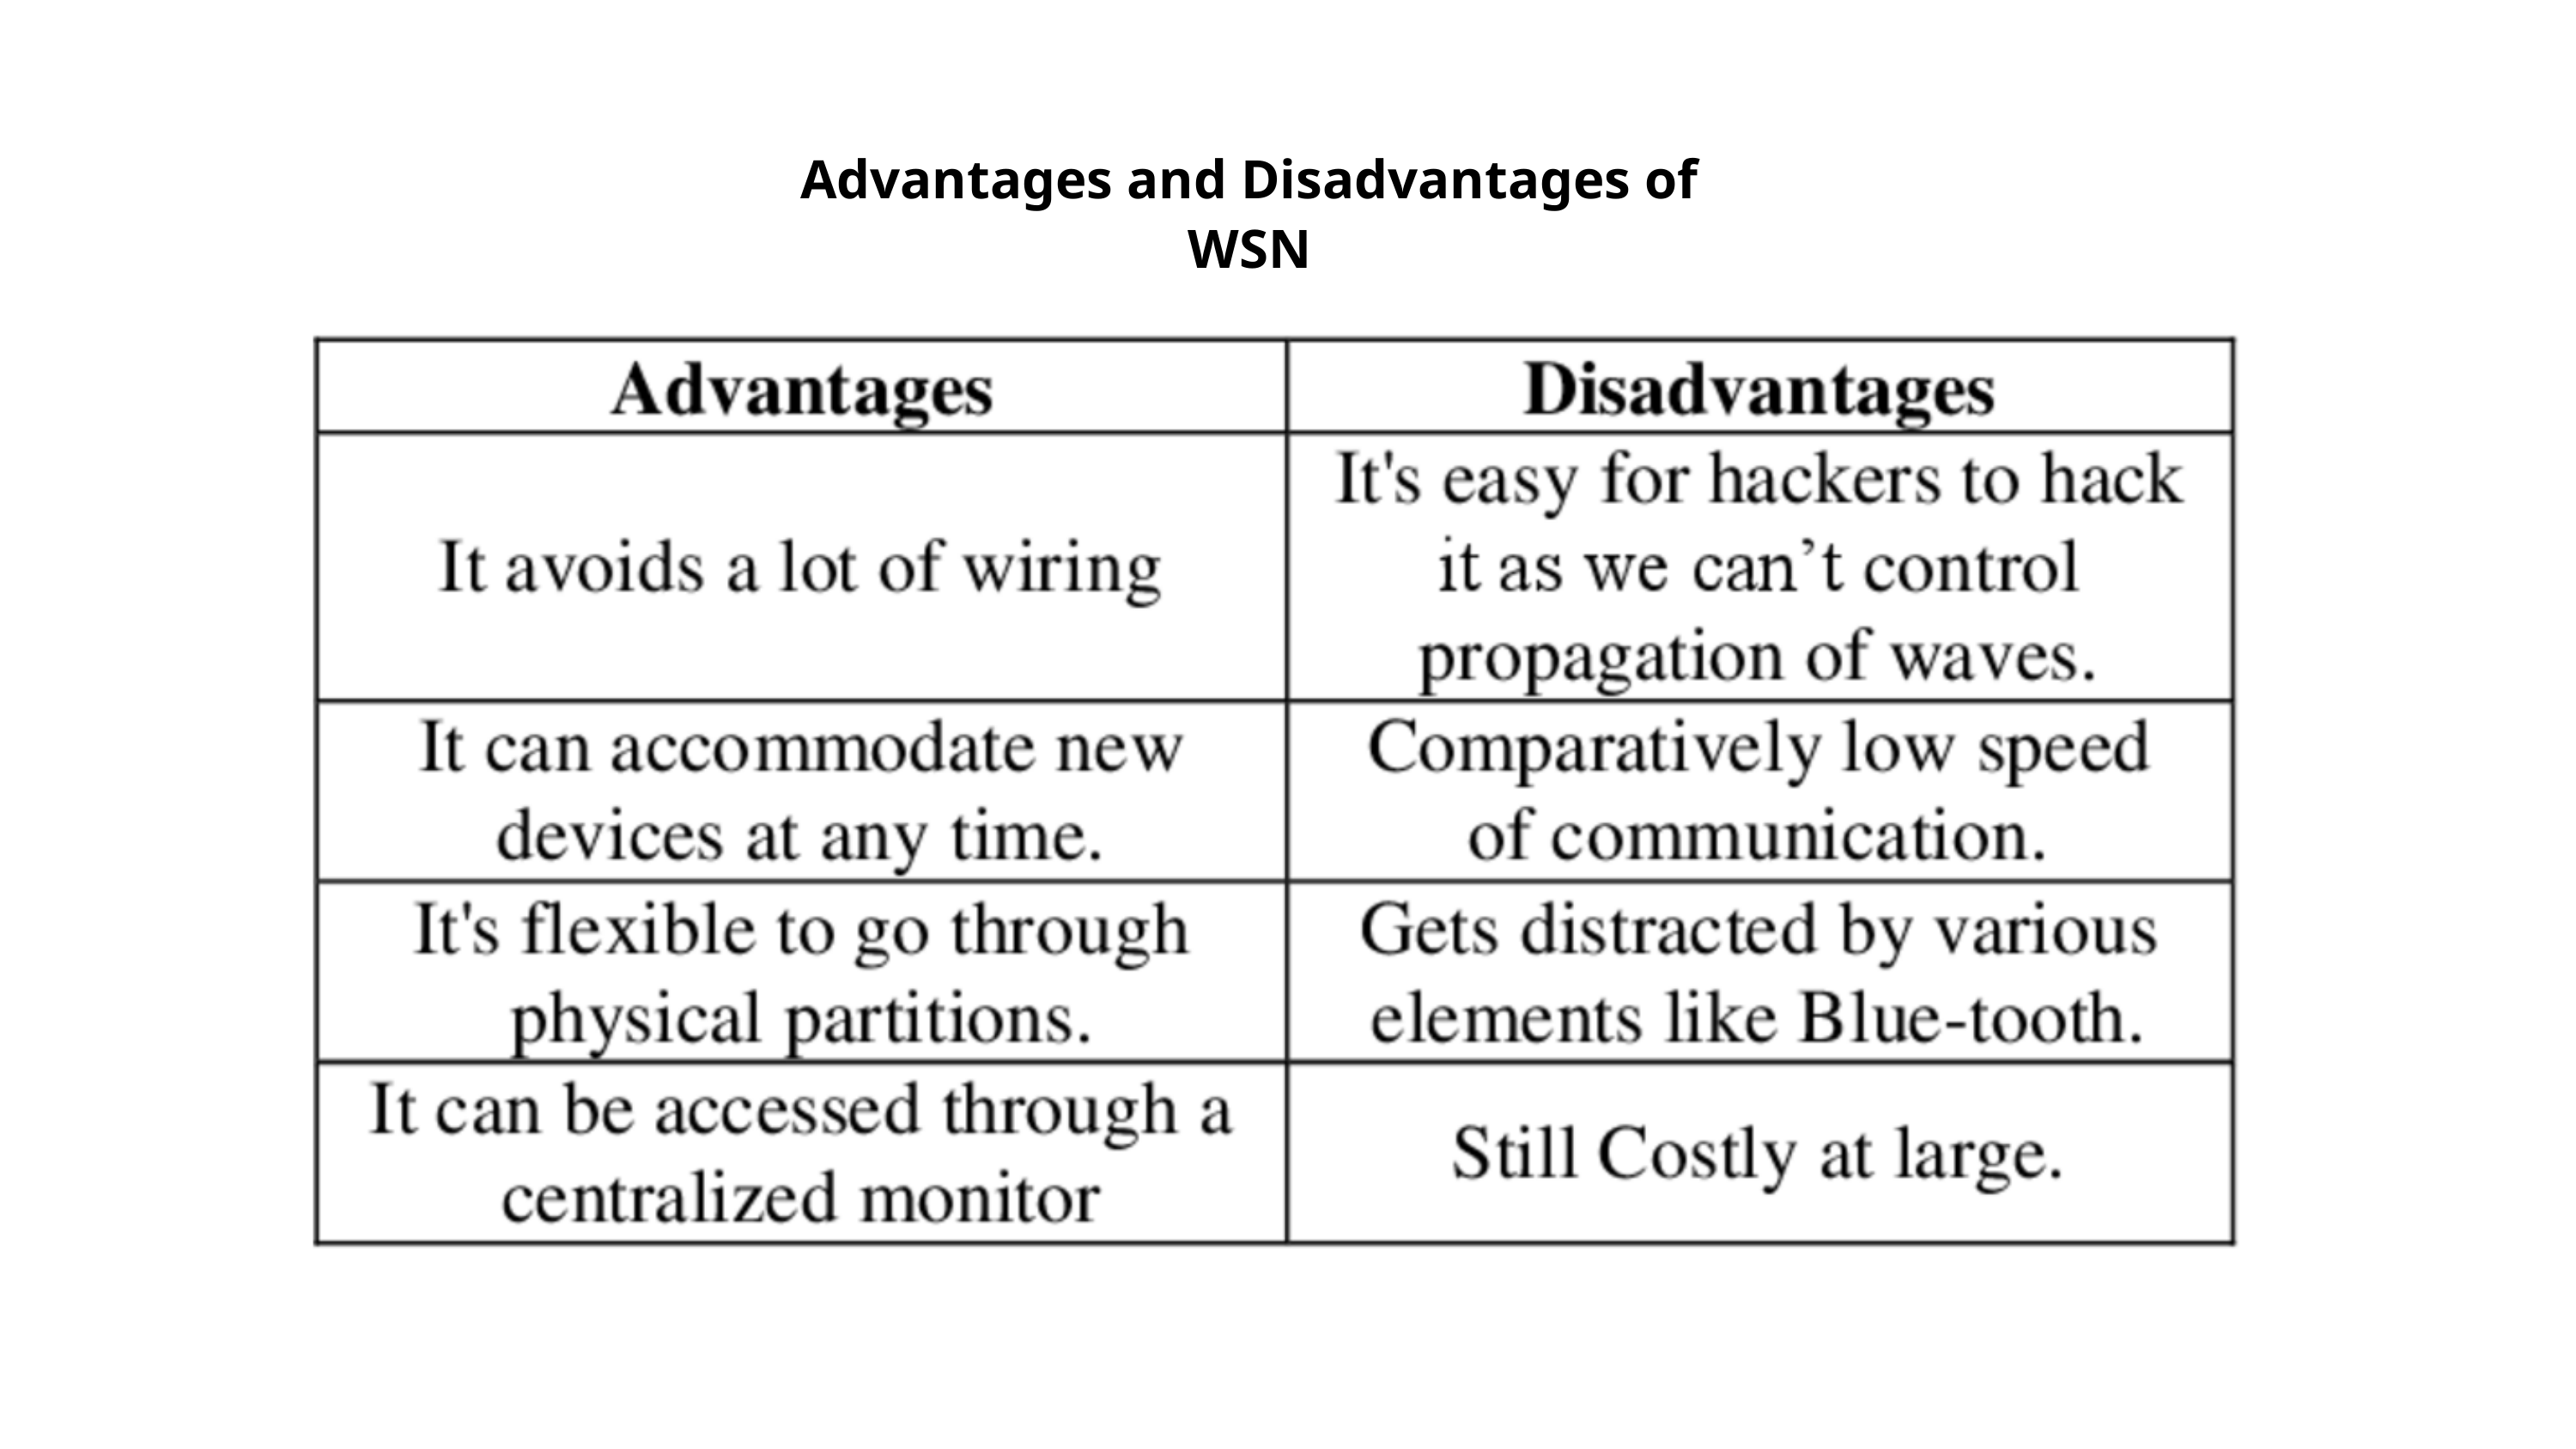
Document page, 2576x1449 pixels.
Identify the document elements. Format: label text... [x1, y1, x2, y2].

text_box Advantages and Disadvantages of WSN [735, 140, 1765, 279]
text_box [308, 325, 2245, 1251]
